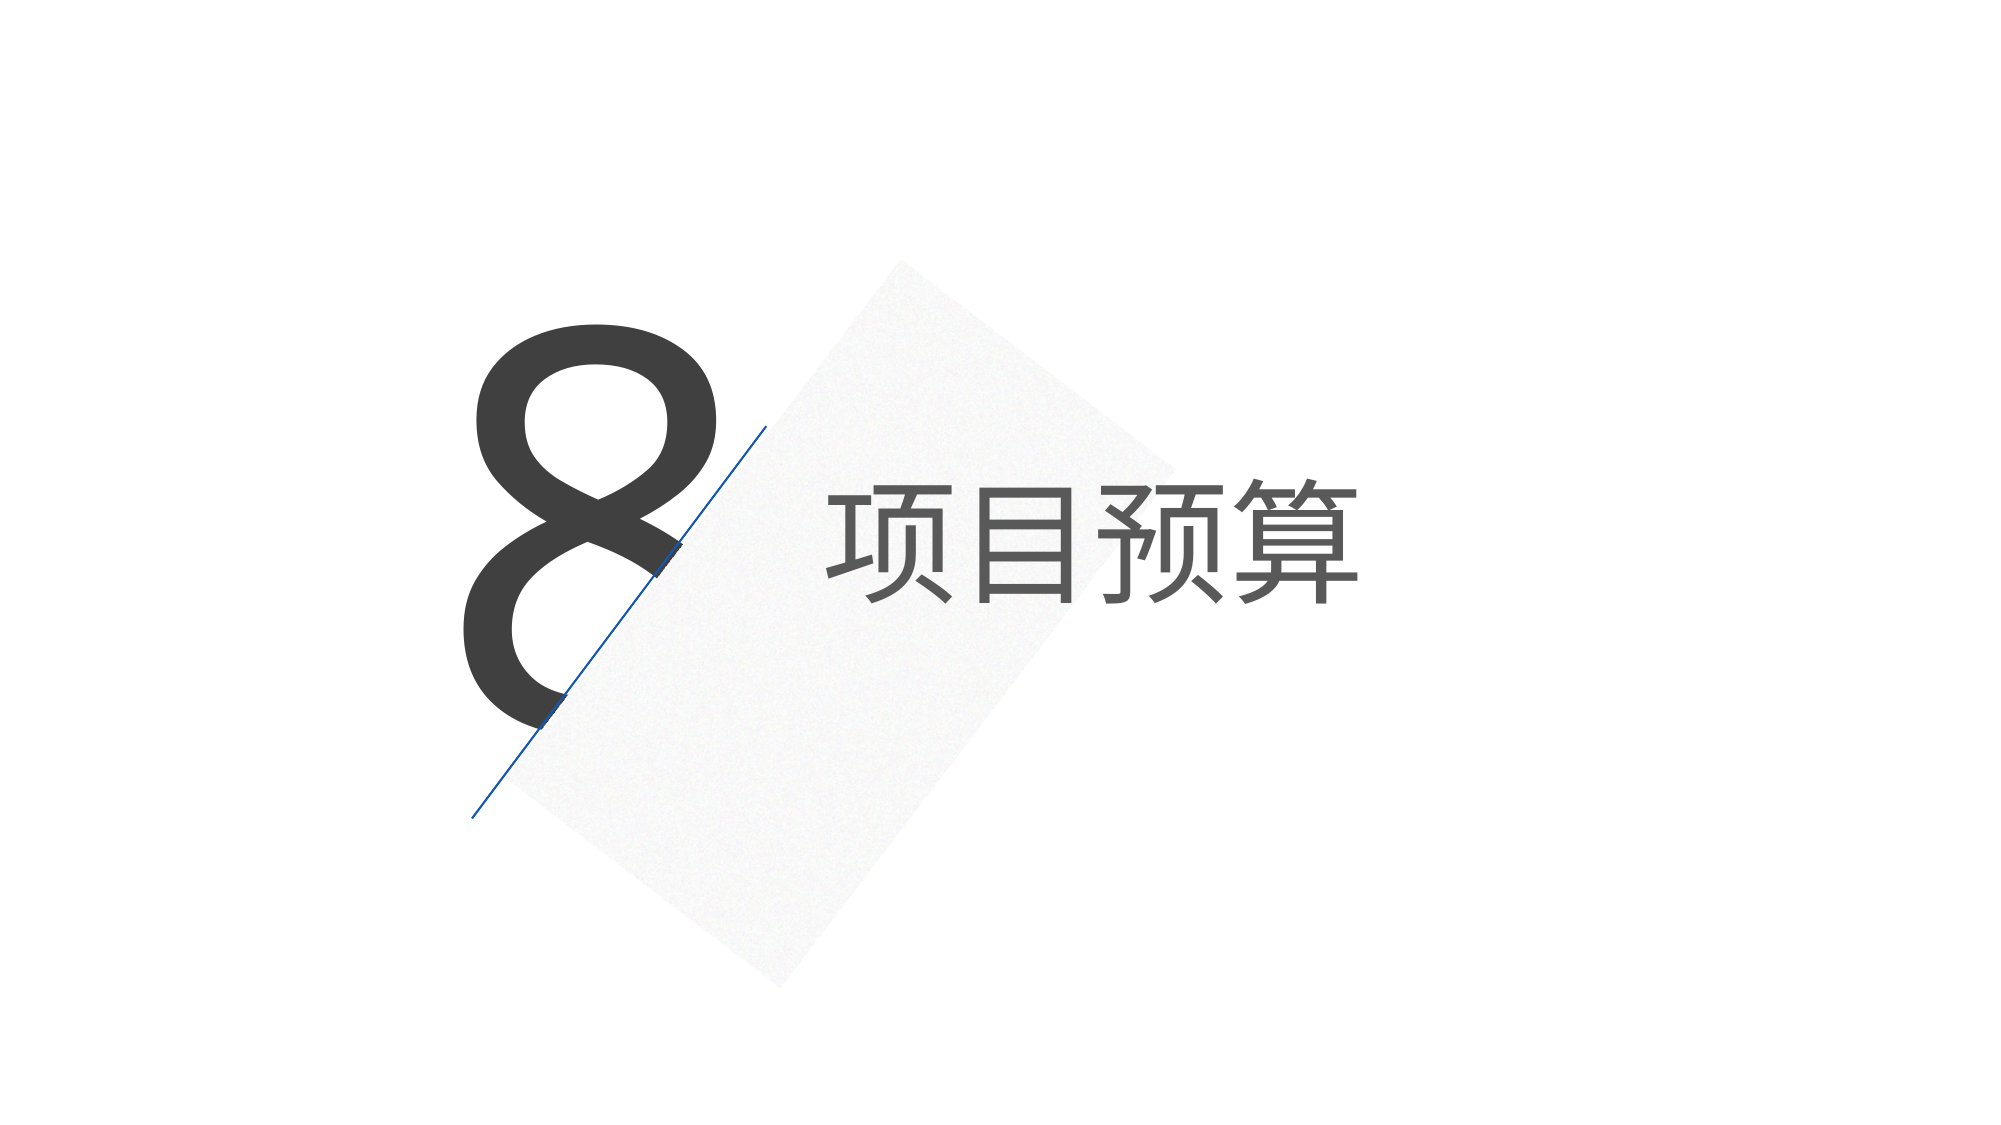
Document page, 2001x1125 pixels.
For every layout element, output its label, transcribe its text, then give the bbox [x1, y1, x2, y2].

picture [560, 260, 1166, 987]
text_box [471, 426, 767, 819]
text_box 8 [346, 162, 602, 852]
text_box 项目预算 [1166, 450, 1380, 628]
